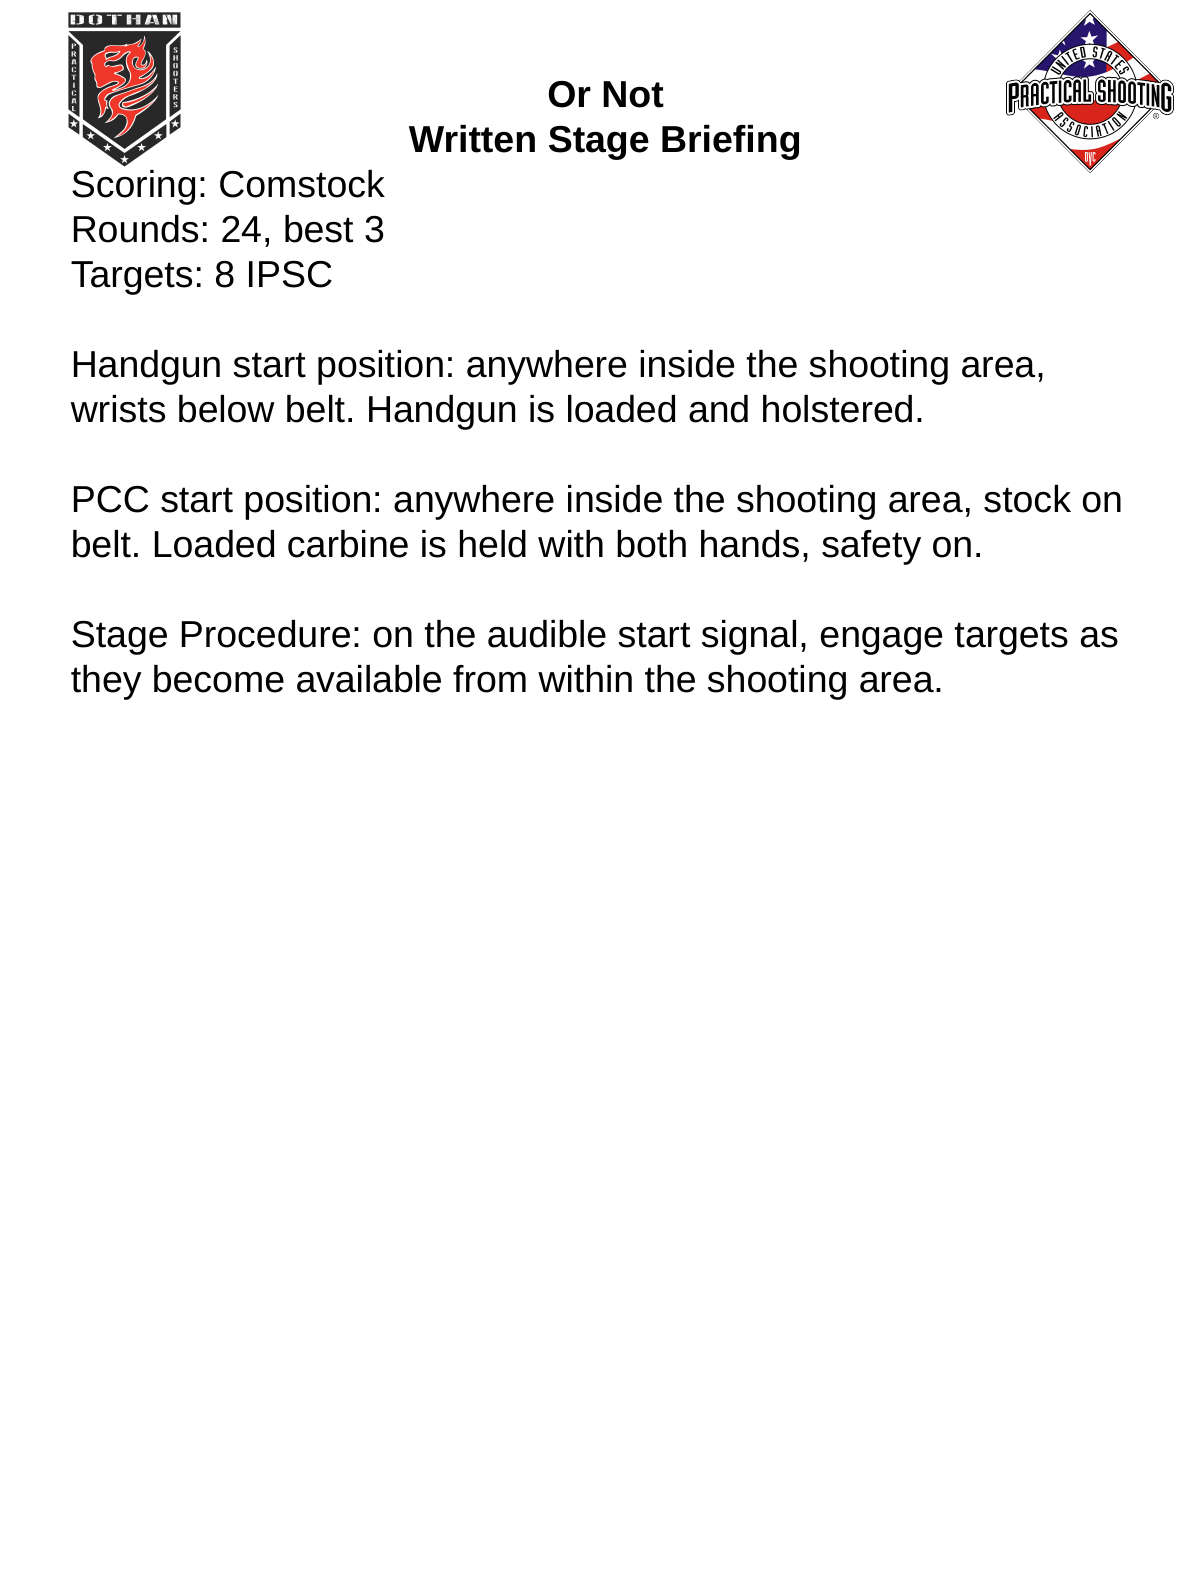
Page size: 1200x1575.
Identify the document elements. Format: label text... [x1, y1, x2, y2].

picture [44, 9, 205, 170]
picture [1006, 10, 1175, 173]
text_box Or Not Written Stage Briefing Scoring: Comstock Rounds: 24, best 3 Targets: 8 IPSC Handgun start position: anywhere inside the shooting area, wrists below belt. Handgun is loaded and holstered. PCC start position: anywhere inside the shooting area, stock on belt. Loaded carbine is held with both hands, safety on. Stage Procedure: on the audible start signal, engage targets as they become available from within the shooting area. [56, 63, 1156, 708]
